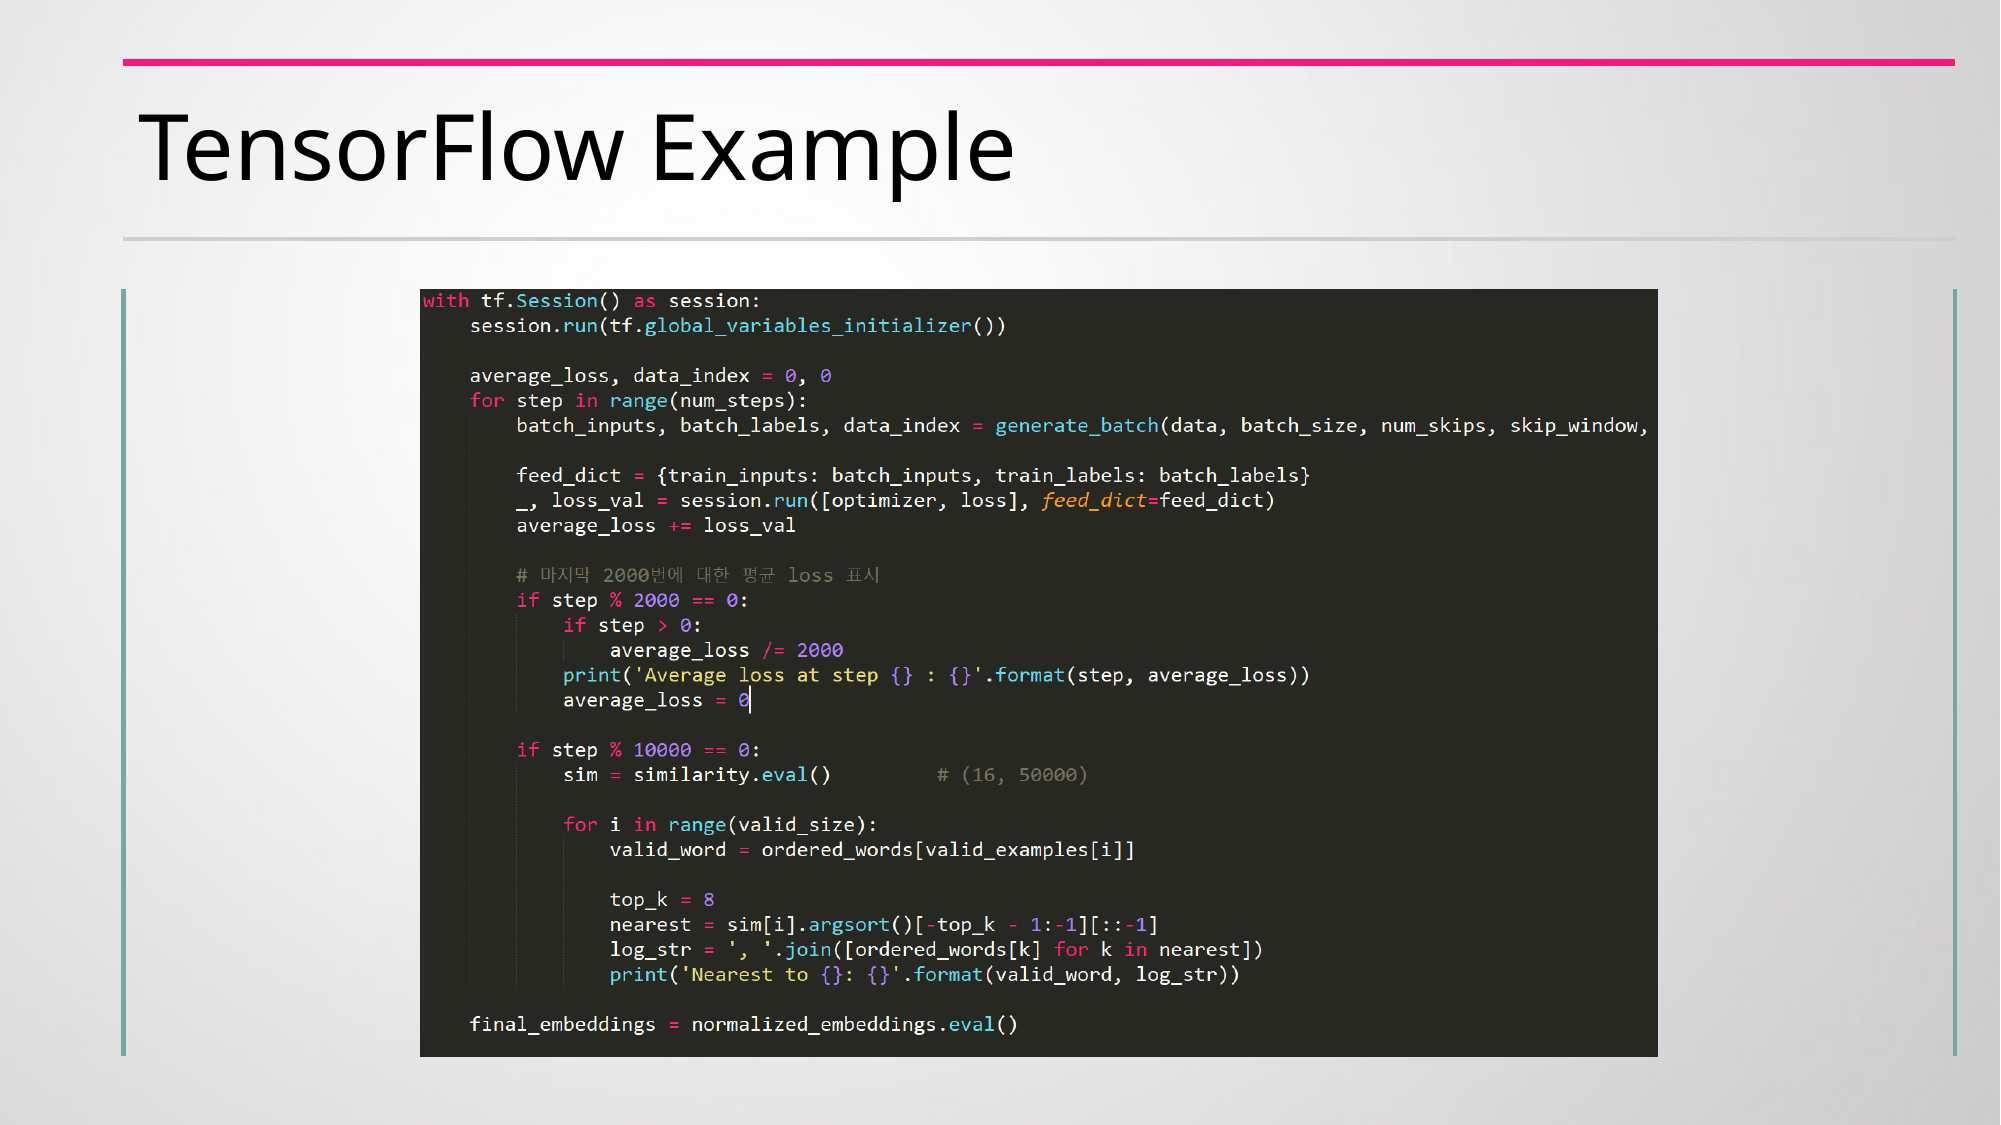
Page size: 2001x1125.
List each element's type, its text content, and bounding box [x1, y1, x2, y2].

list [420, 289, 1658, 1057]
title TensorFlow Example [123, 94, 1955, 208]
picture [0, 0, 2000, 1125]
